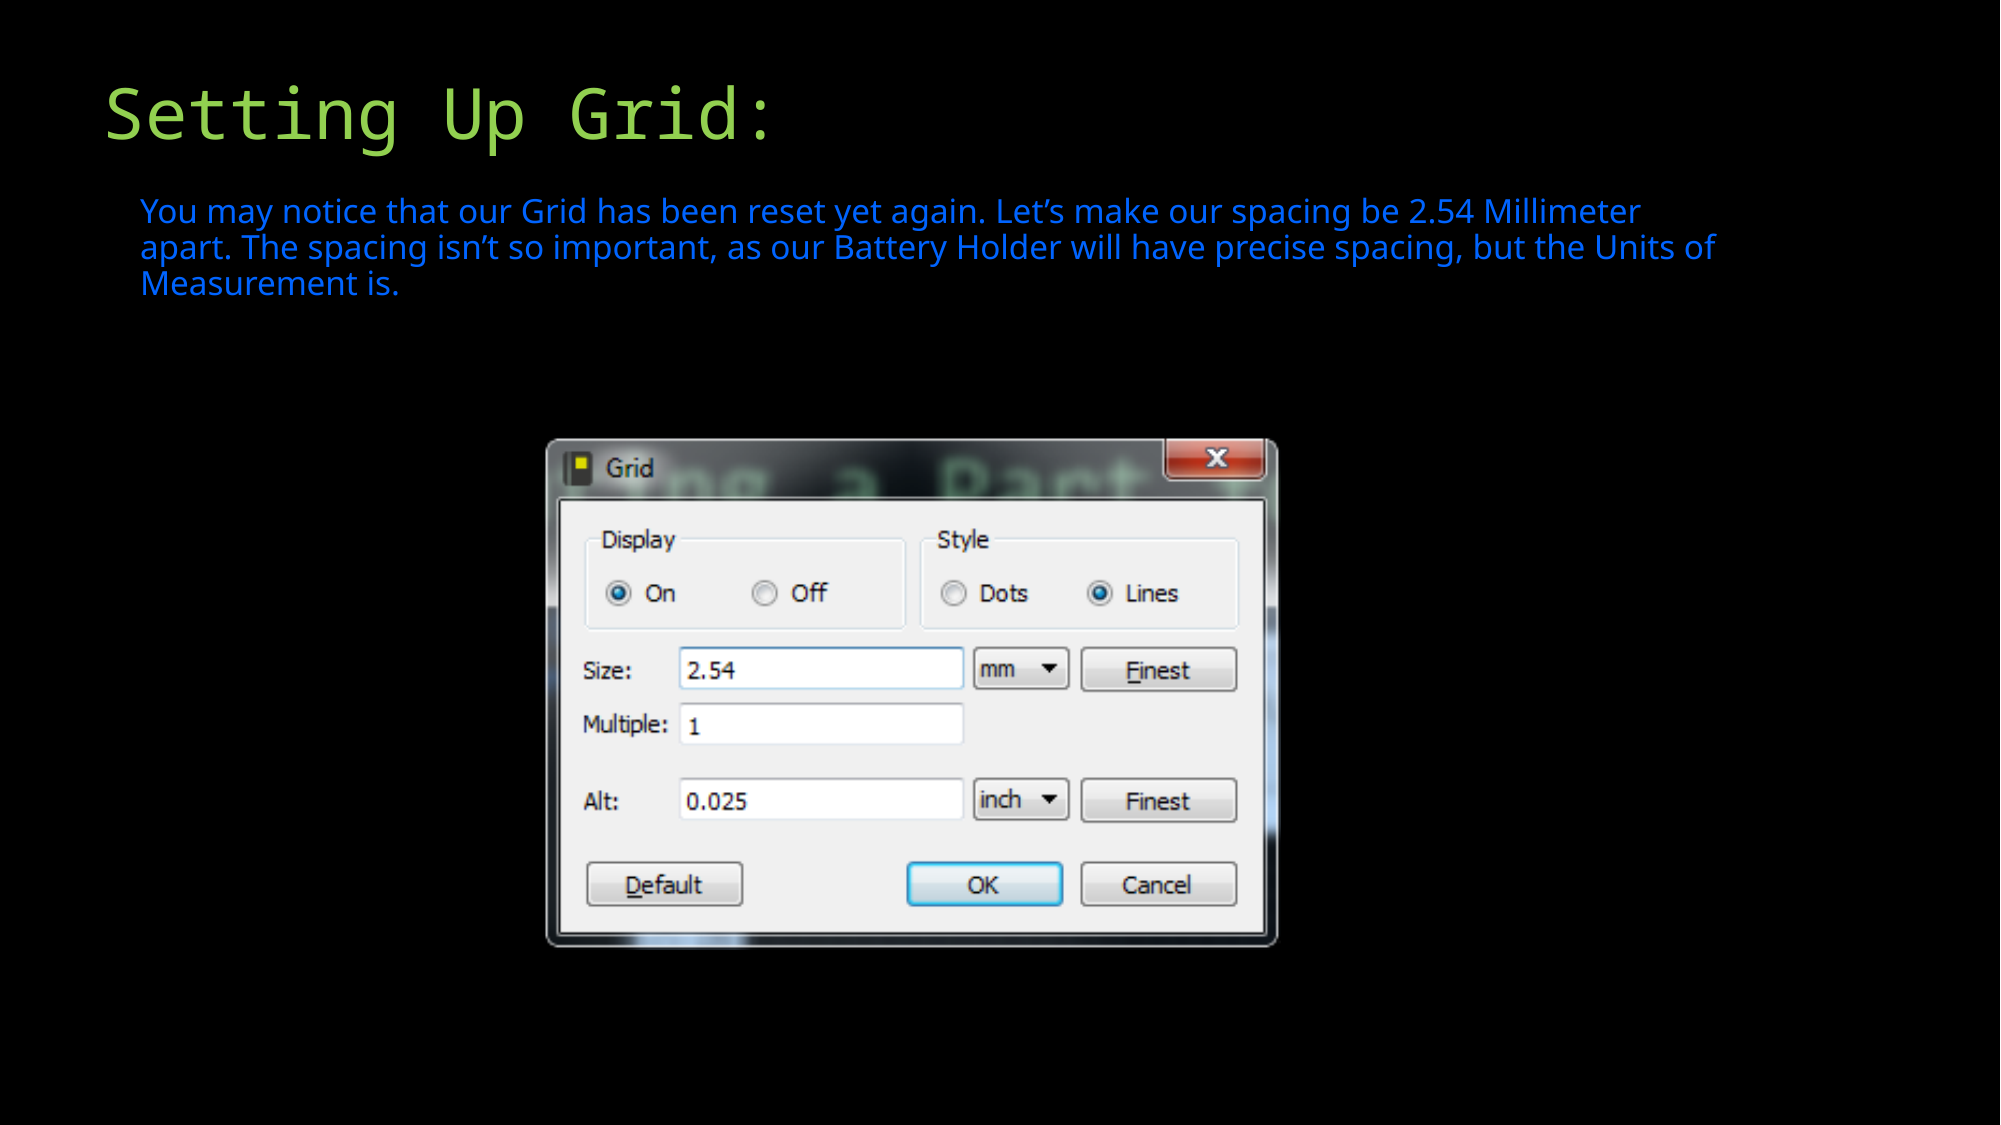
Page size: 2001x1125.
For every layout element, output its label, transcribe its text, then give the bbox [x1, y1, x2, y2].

list You may notice that our Grid has been reset yet again. Let’s make our spacing be 2.54 Millimeter apart. The spacing isn’t so important, as our Battery Holder will have precise spacing, but the Units of Measurement is. [125, 187, 1750, 1000]
picture [544, 437, 1281, 950]
title Setting Up Grid: [87, 37, 1738, 163]
